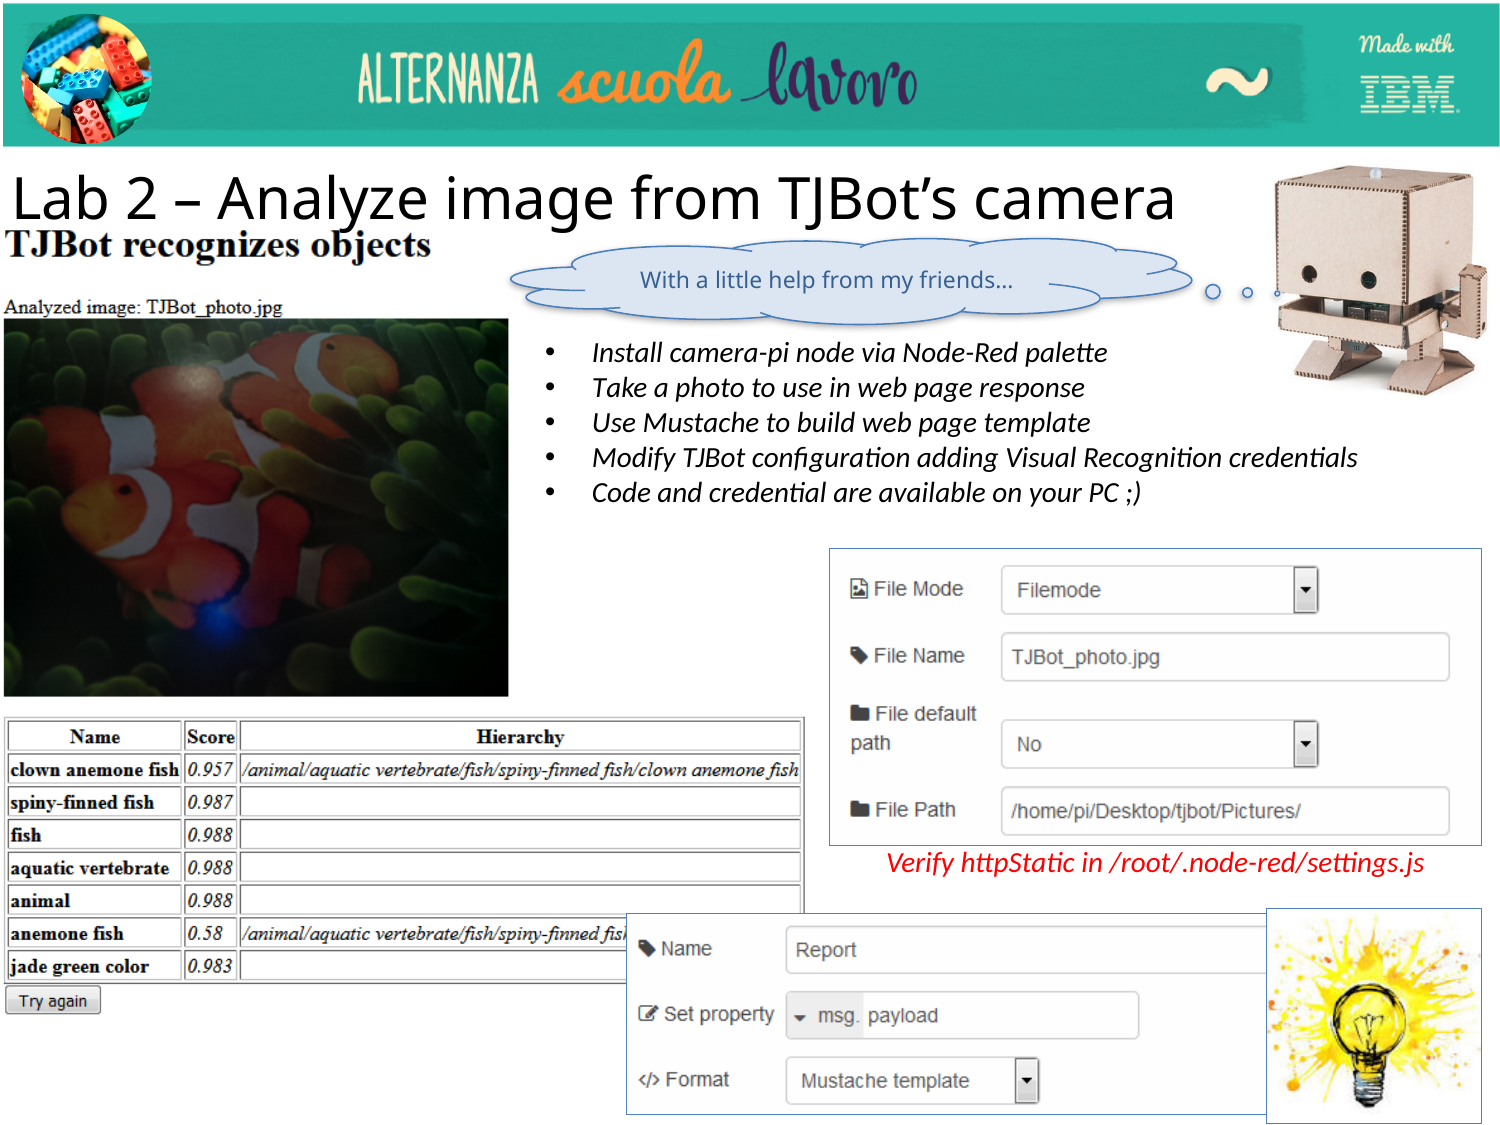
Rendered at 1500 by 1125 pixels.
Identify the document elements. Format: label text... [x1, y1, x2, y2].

text_box With a little help from my friends… [824, 237, 1193, 326]
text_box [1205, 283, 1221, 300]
picture [829, 548, 1482, 846]
picture [0, 0, 1500, 148]
text_box Install camera-pi node via Node-Red palette Take a photo to use in web page response Use Mustache to build web page template Modify TJBot configuration adding Visual Recognition credentials Code and credential are available on your PC ;) [824, 326, 1491, 516]
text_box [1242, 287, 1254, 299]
text_box Verify httpStatic in /root/.node-red/settings.js [829, 853, 1482, 886]
text_box Lab 2 – Analyze image from TJBot’s camera [0, 159, 1263, 237]
picture [1265, 159, 1491, 399]
picture [0, 214, 1482, 1124]
